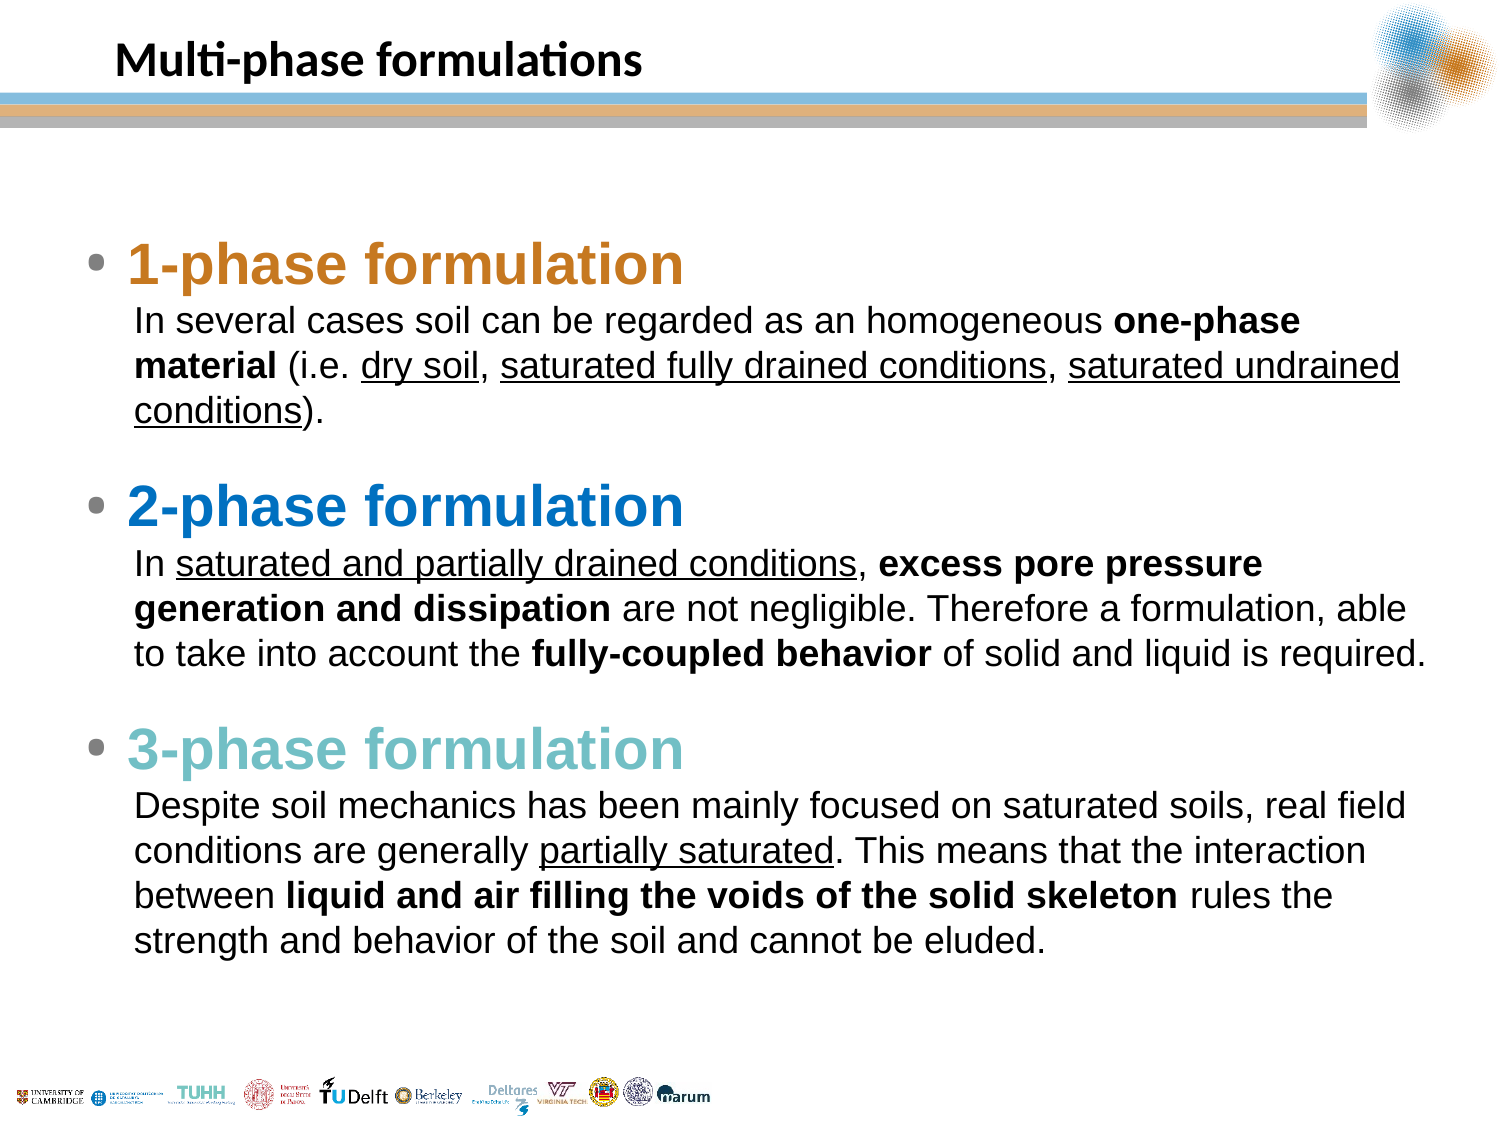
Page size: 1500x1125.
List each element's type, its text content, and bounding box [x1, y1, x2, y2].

text_box 1-phase formulation In several cases soil can be regarded as an homogeneous one-phase material (i.e. dry soil, saturated fully drained conditions, saturated undrained conditions). 2-phase formulation In saturated and partially drained conditions, excess pore pressure generation and dissipation are not negligible. Therefore a formulation, able to take into account the fully-coupled behavior of solid and liquid is required. 3-phase formulation Despite soil mechanics has been mainly focused on saturated soils, real field conditions are generally partially saturated. This means that the interaction between liquid and air filling the voids of the solid skeleton rules the strength and behavior of the soil and cannot be eluded. [53, 183, 1447, 954]
picture [1367, 0, 1500, 135]
picture [654, 1082, 712, 1104]
picture [623, 1077, 653, 1106]
picture [15, 1066, 619, 1120]
title Multi-phase formulations [114, 10, 1371, 104]
